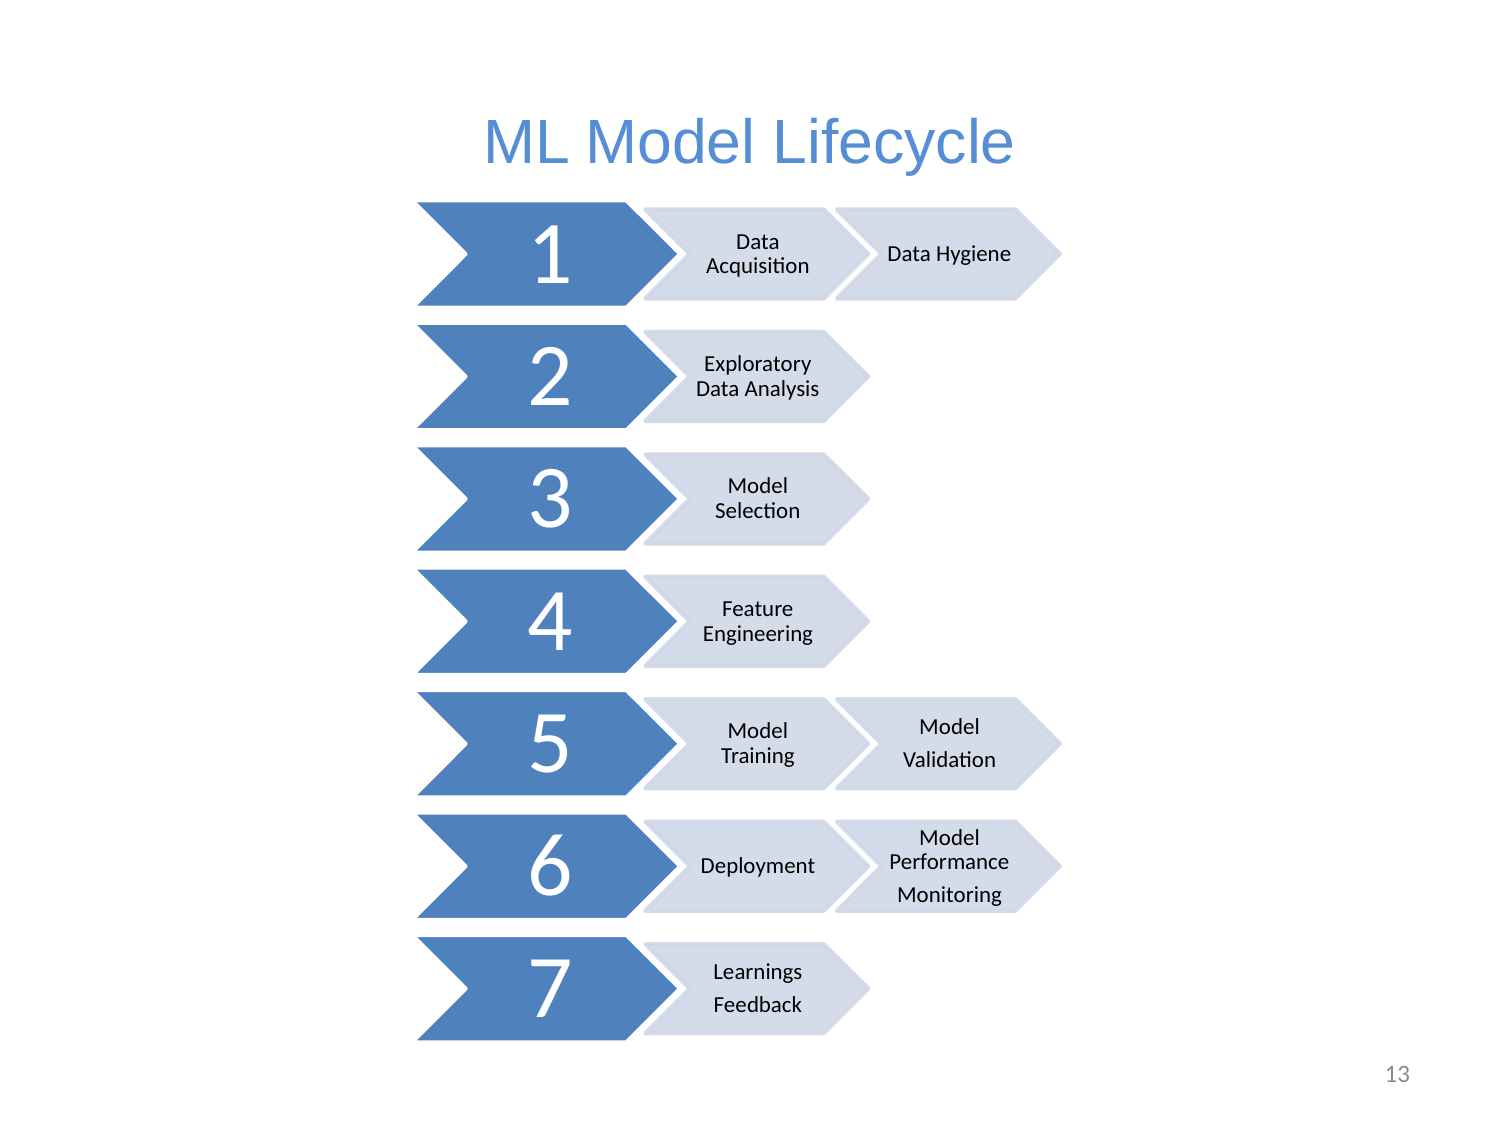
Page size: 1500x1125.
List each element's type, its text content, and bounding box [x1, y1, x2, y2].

slide_number 13 [1074, 1042, 1425, 1103]
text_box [169, 199, 1303, 1043]
title ML Model Lifecycle [75, 45, 1425, 233]
